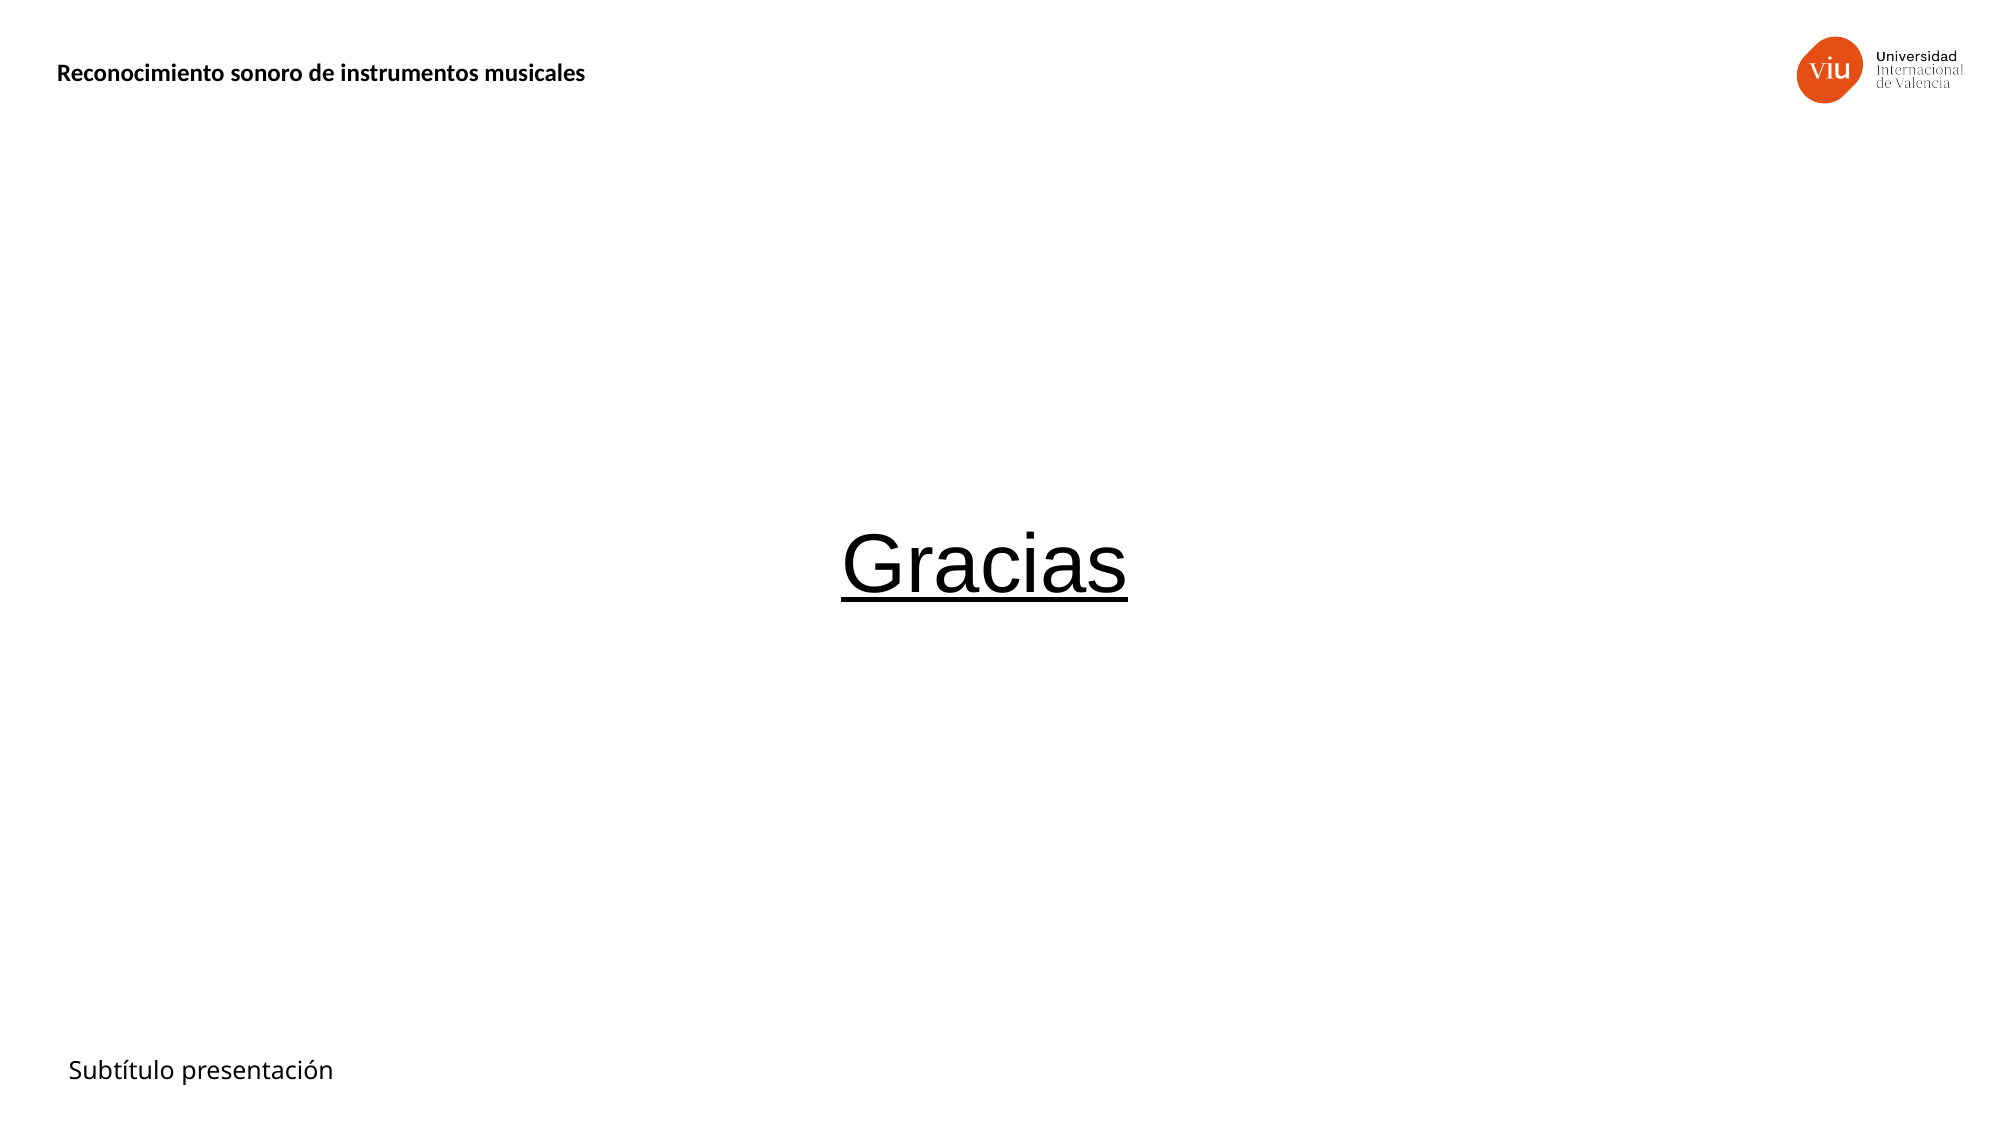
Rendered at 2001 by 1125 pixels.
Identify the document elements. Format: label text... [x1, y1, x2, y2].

text_box Reconocimiento sonoro de instrumentos musicales [42, 50, 725, 97]
picture [1781, 20, 1979, 120]
text_box Gracias [826, 501, 2000, 610]
